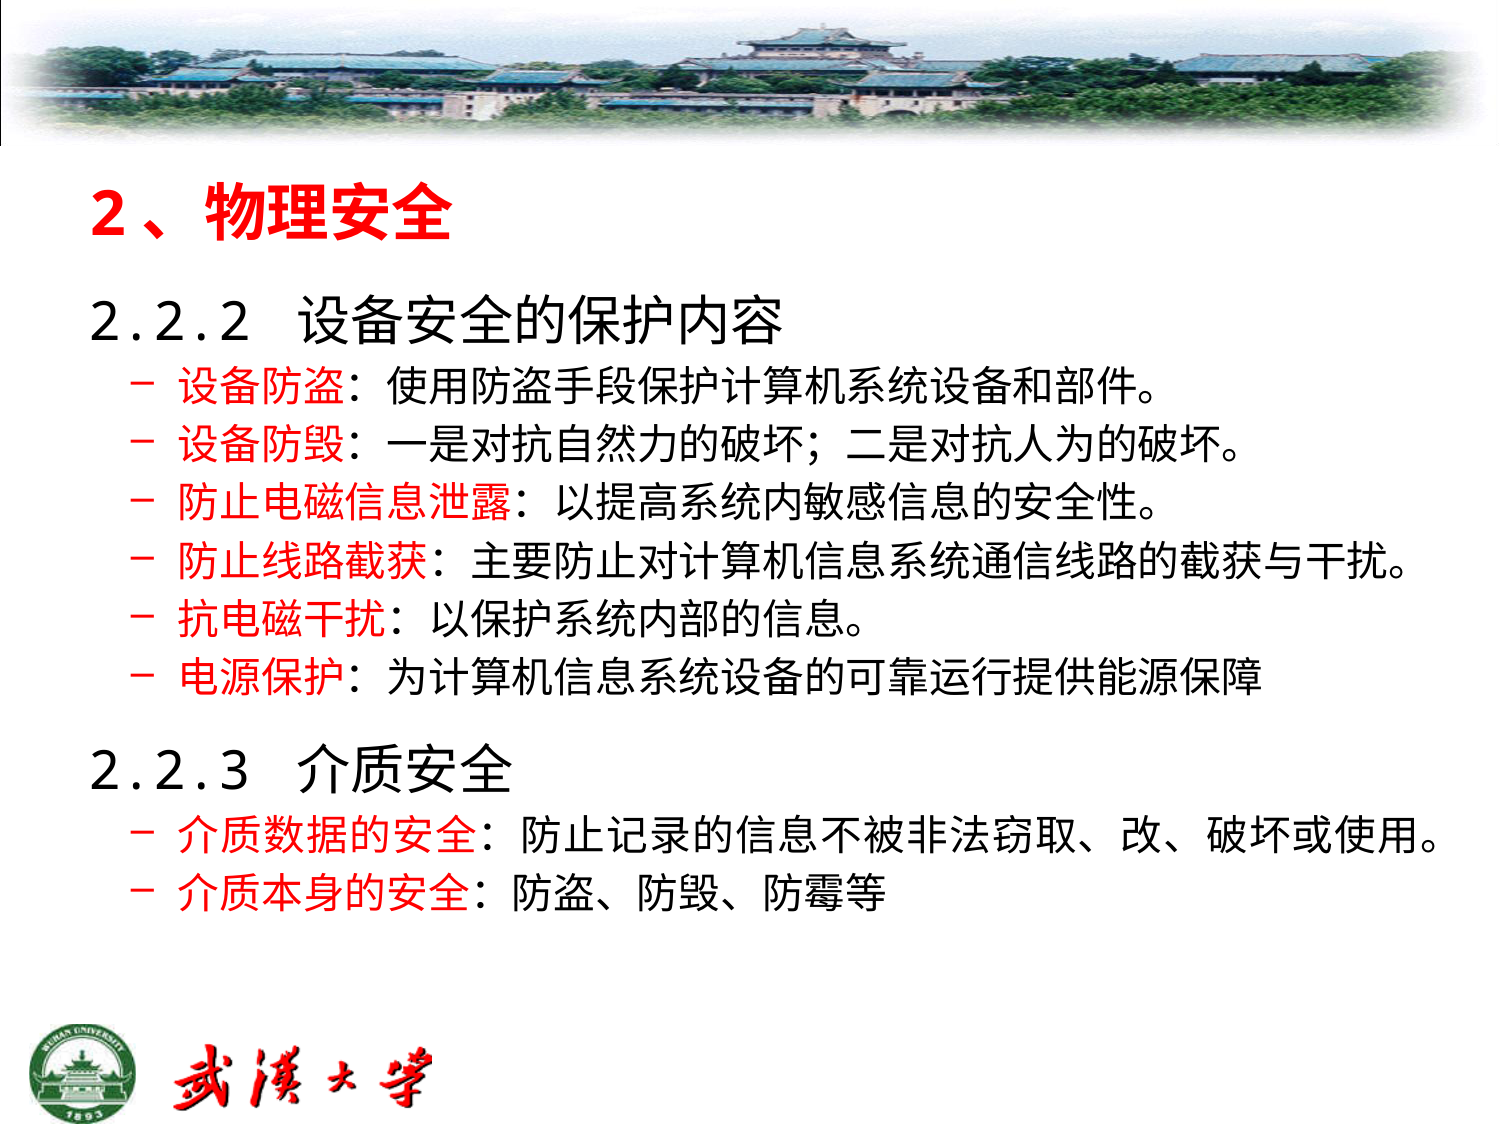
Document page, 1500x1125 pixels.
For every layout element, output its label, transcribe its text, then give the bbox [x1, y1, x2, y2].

picture [171, 1092, 432, 1125]
picture [0, 0, 1500, 146]
title 2、物理安全 [0, 141, 656, 280]
text_box 2.2.3 介质安全 介质数据的安全：防止记录的信息不被非法窃取、改、破坏或使用。 介质本身的安全：防盗、防毁、防霉等 [41, 727, 1436, 1071]
list 2.2.2 设备安全的保护内容 设备防盗：使用防盗手段保护计算机系统设备和部件。 设备防毁：一是对抗自然力的破坏；二是对抗人为的破坏。 防止电磁信息泄露：以提高系统内敏感信息的安全性。 防止线路截获：主要防止对计算机信息系统通信线路的截获与干扰。 抗电磁干扰：以保护系统内部的信息。 电源保护：为计算机信息系统设备的可靠运行提供能源保障 [40, 278, 1471, 1092]
